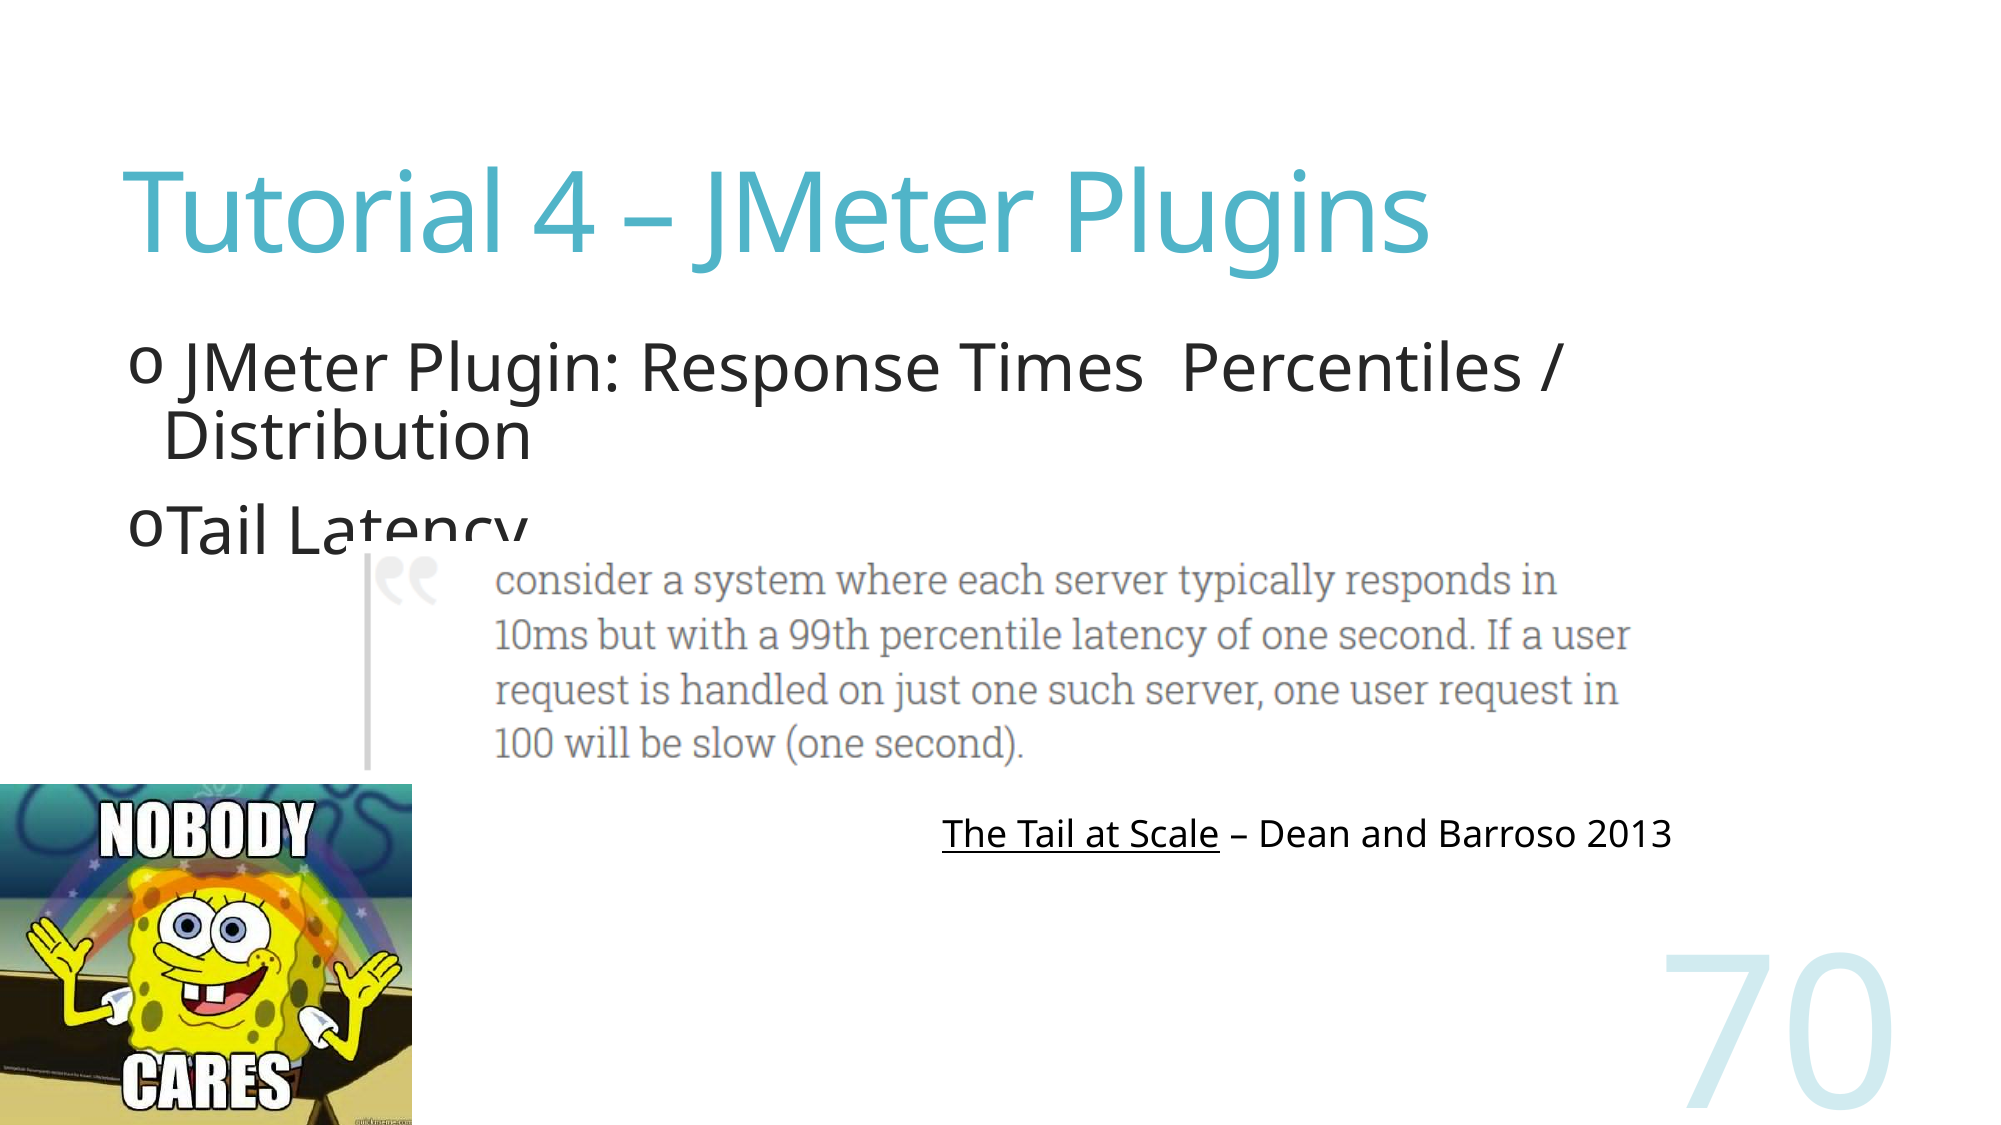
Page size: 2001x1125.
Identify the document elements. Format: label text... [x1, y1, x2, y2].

list JMeter Plugin: Response Times Percentiles / Distribution Tail Latency [111, 329, 1876, 1076]
picture [0, 784, 412, 1125]
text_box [345, 541, 1641, 864]
title Tutorial 4 – JMeter Plugins [107, 81, 1875, 354]
slide_number 70 [1437, 963, 1918, 1125]
